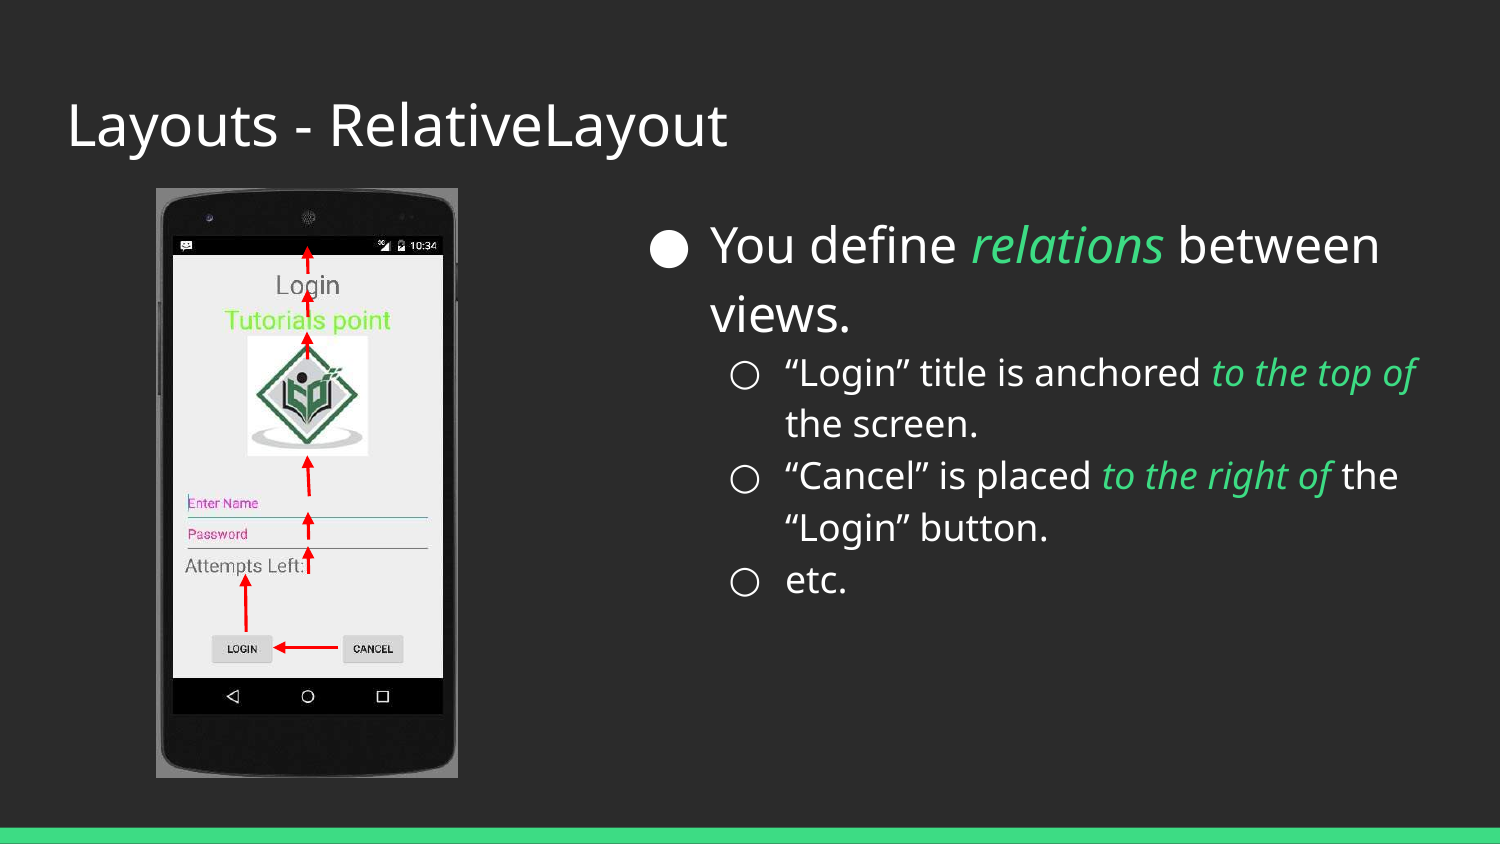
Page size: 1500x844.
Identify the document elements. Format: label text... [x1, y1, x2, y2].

list You define relations between views. “Login” title is anchored to the top of the screen. “Cancel” is placed to the right of the “Login” button. etc. [619, 189, 1449, 750]
picture [156, 188, 459, 779]
title Layouts - RelativeLayout [51, 72, 1449, 167]
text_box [306, 455, 310, 497]
